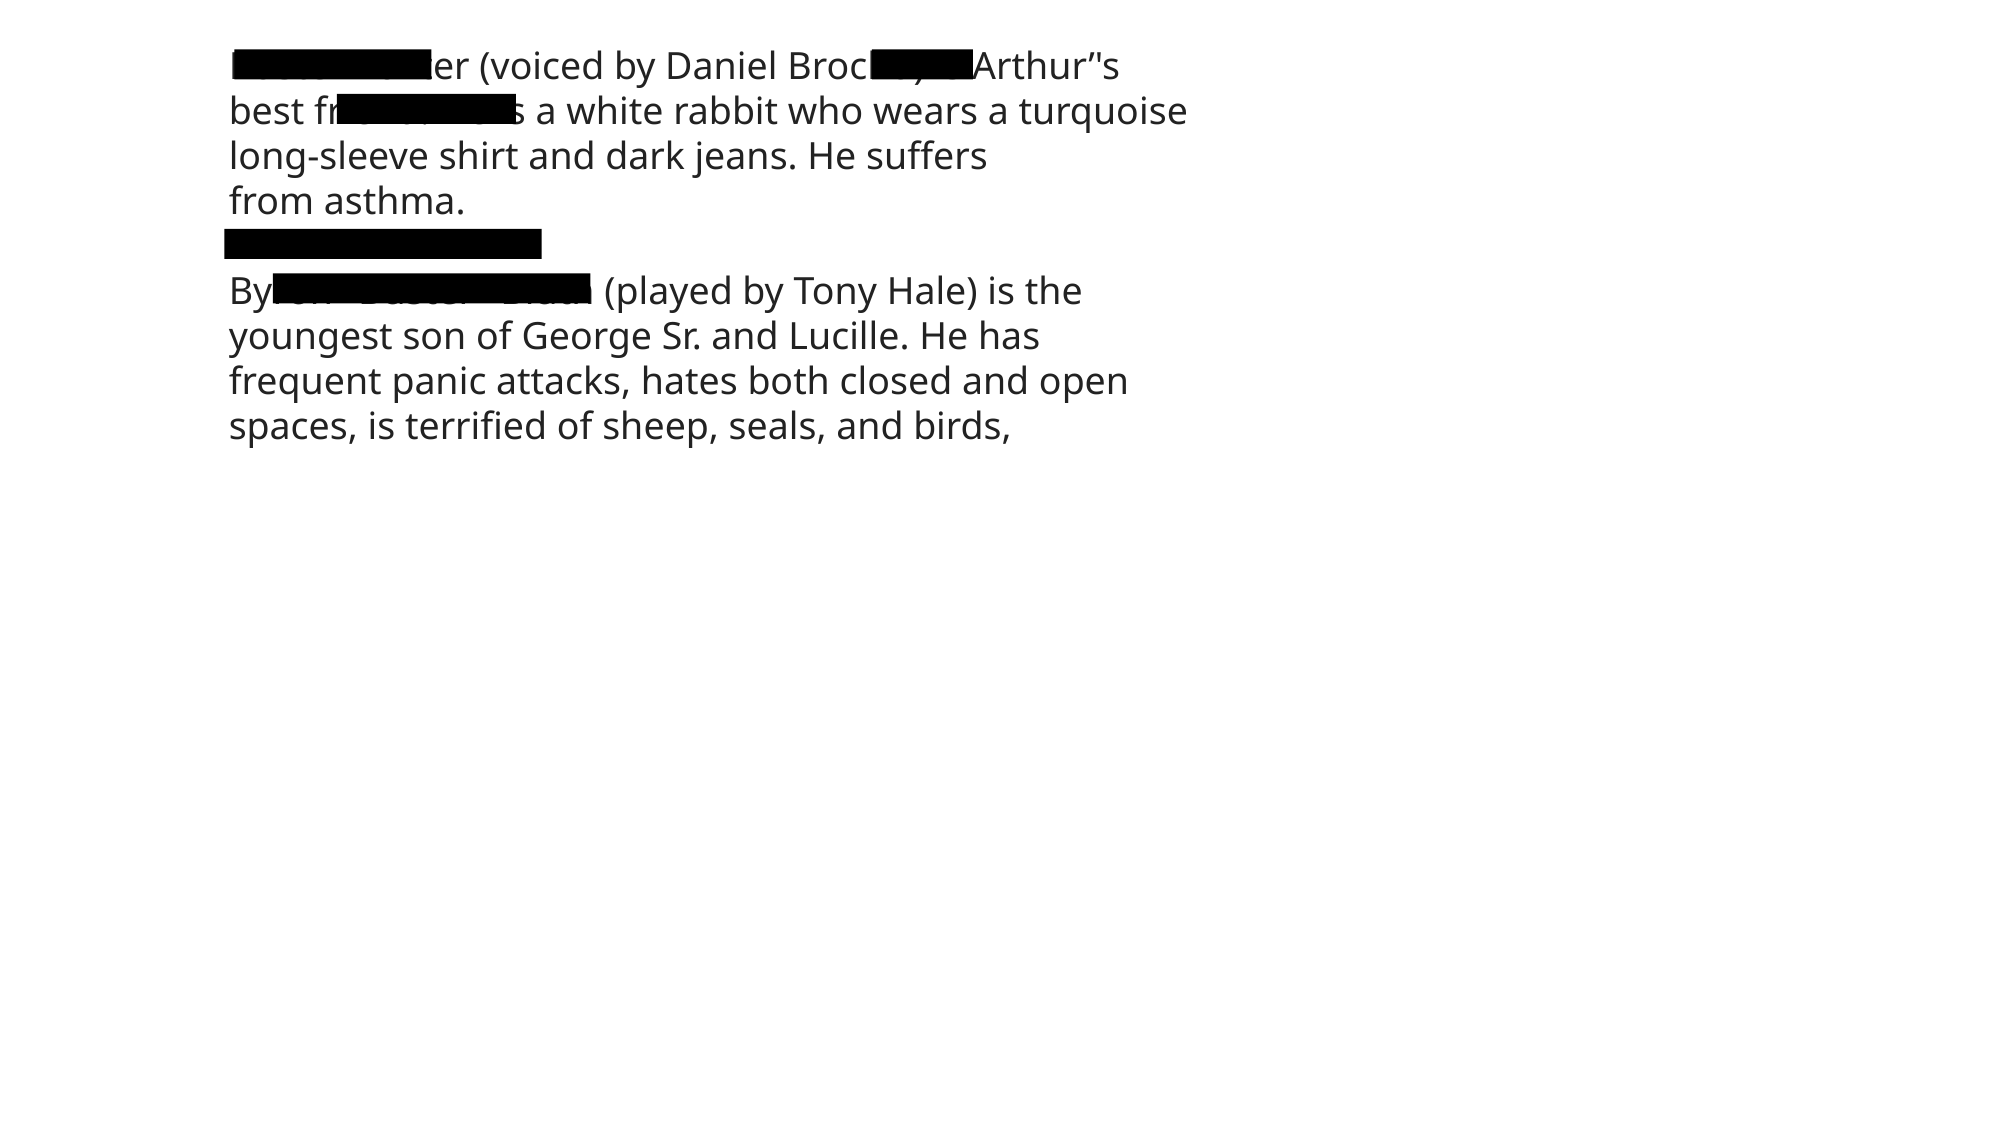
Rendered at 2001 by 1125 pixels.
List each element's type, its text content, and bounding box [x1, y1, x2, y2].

text_box [871, 48, 974, 80]
text_box [272, 272, 591, 304]
text_box [223, 228, 543, 260]
text_box Buster Baxter (voiced by Daniel Brochu) is Arthur’'s best friend. He is a white rabbit who wears a turquoise long-sleeve shirt and dark jeans. He suffers from asthma. Byron "Buster" Bluth (played by Tony Hale) is the youngest son of George Sr. and Lucille. He has frequent panic attacks, hates both closed and open spaces, is terrified of sheep, seals, and birds, [213, 34, 1214, 545]
text_box [336, 93, 517, 125]
text_box [233, 48, 432, 80]
